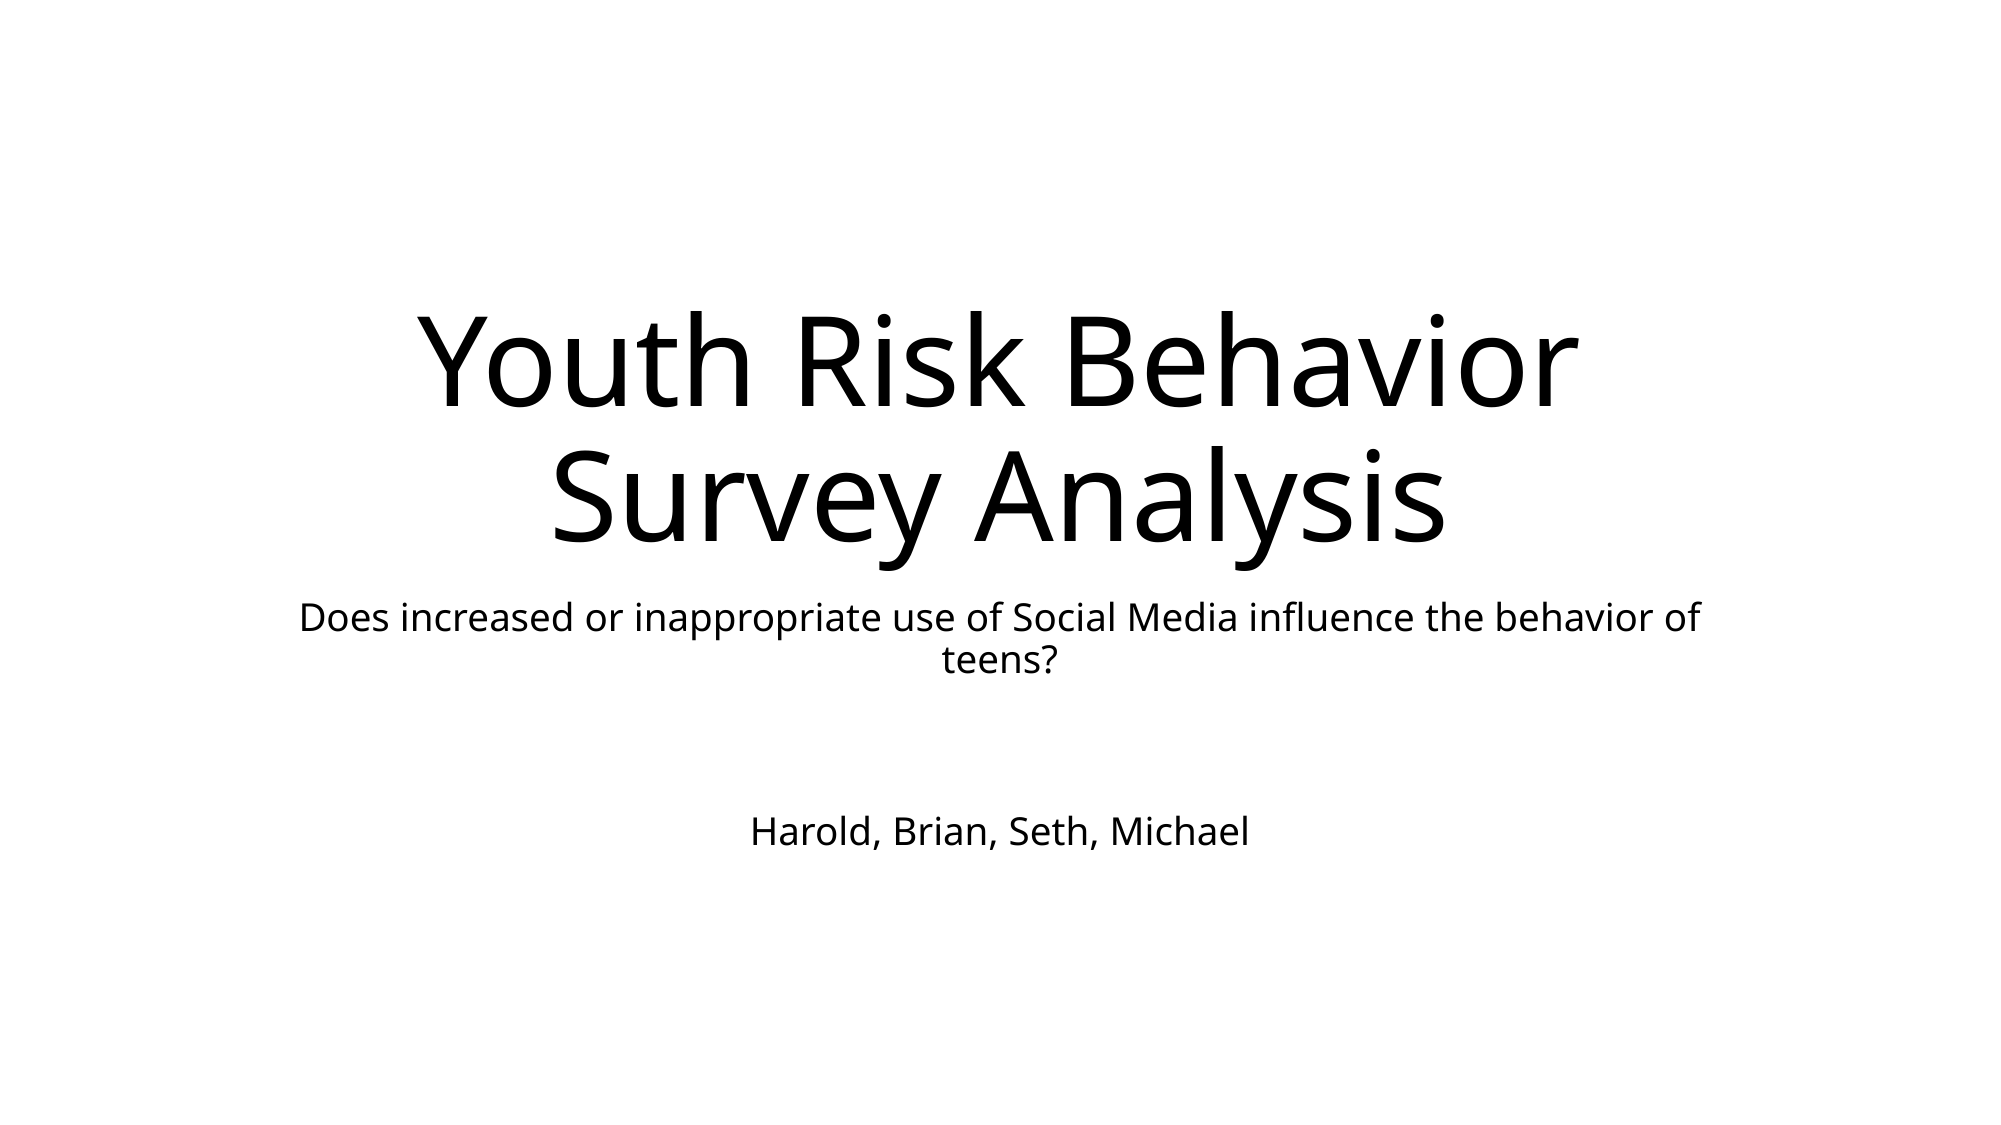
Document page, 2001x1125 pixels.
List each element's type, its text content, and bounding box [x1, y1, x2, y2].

subtitle Does increased or inappropriate use of Social Media influence the behavior of teens? Harold, Brian, Seth, Michael [249, 590, 1750, 863]
title Youth Risk Behavior Survey Analysis [249, 184, 1750, 576]
